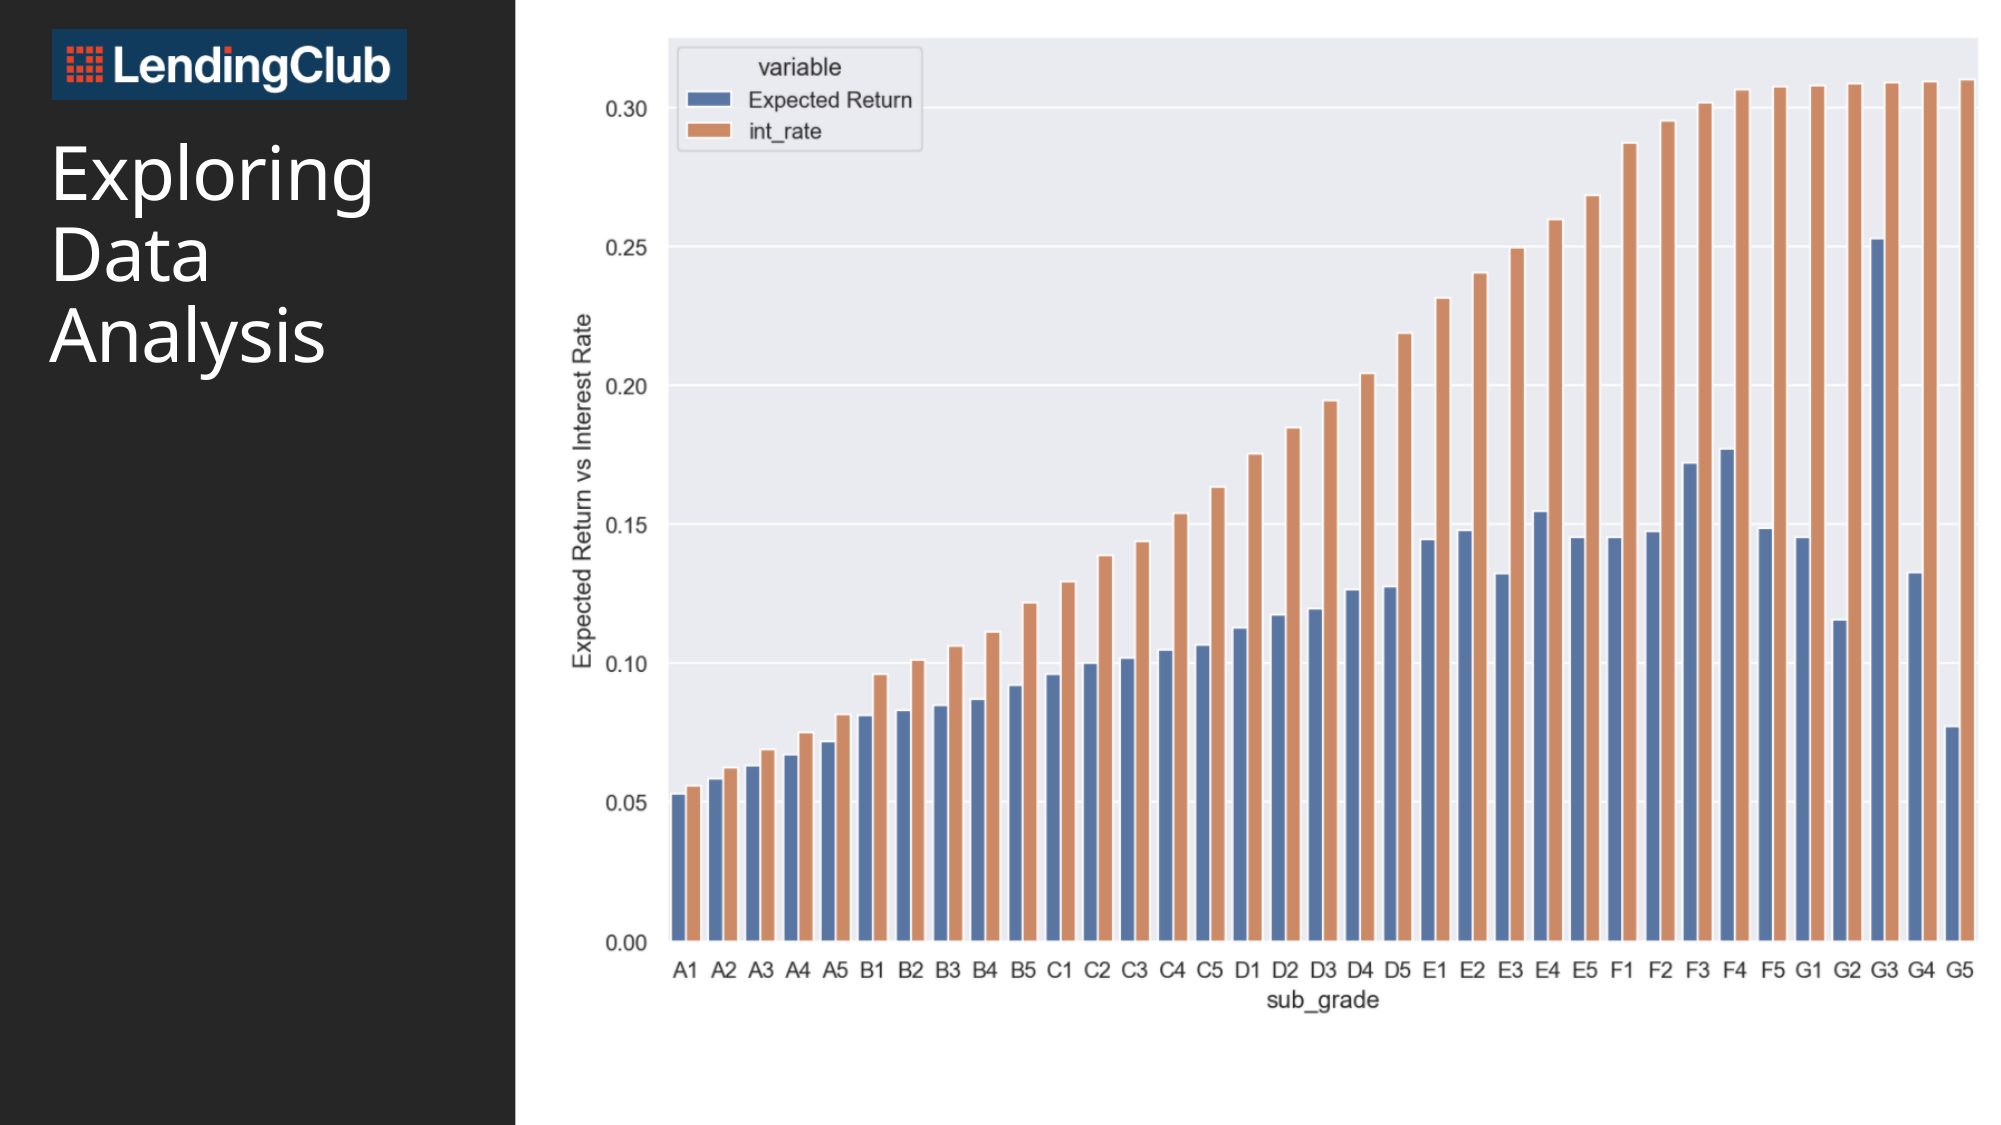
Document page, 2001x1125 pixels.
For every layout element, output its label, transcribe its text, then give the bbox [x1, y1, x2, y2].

picture [52, 29, 407, 100]
title Exploring Data Analysis [34, 127, 479, 472]
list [525, 20, 1994, 1036]
